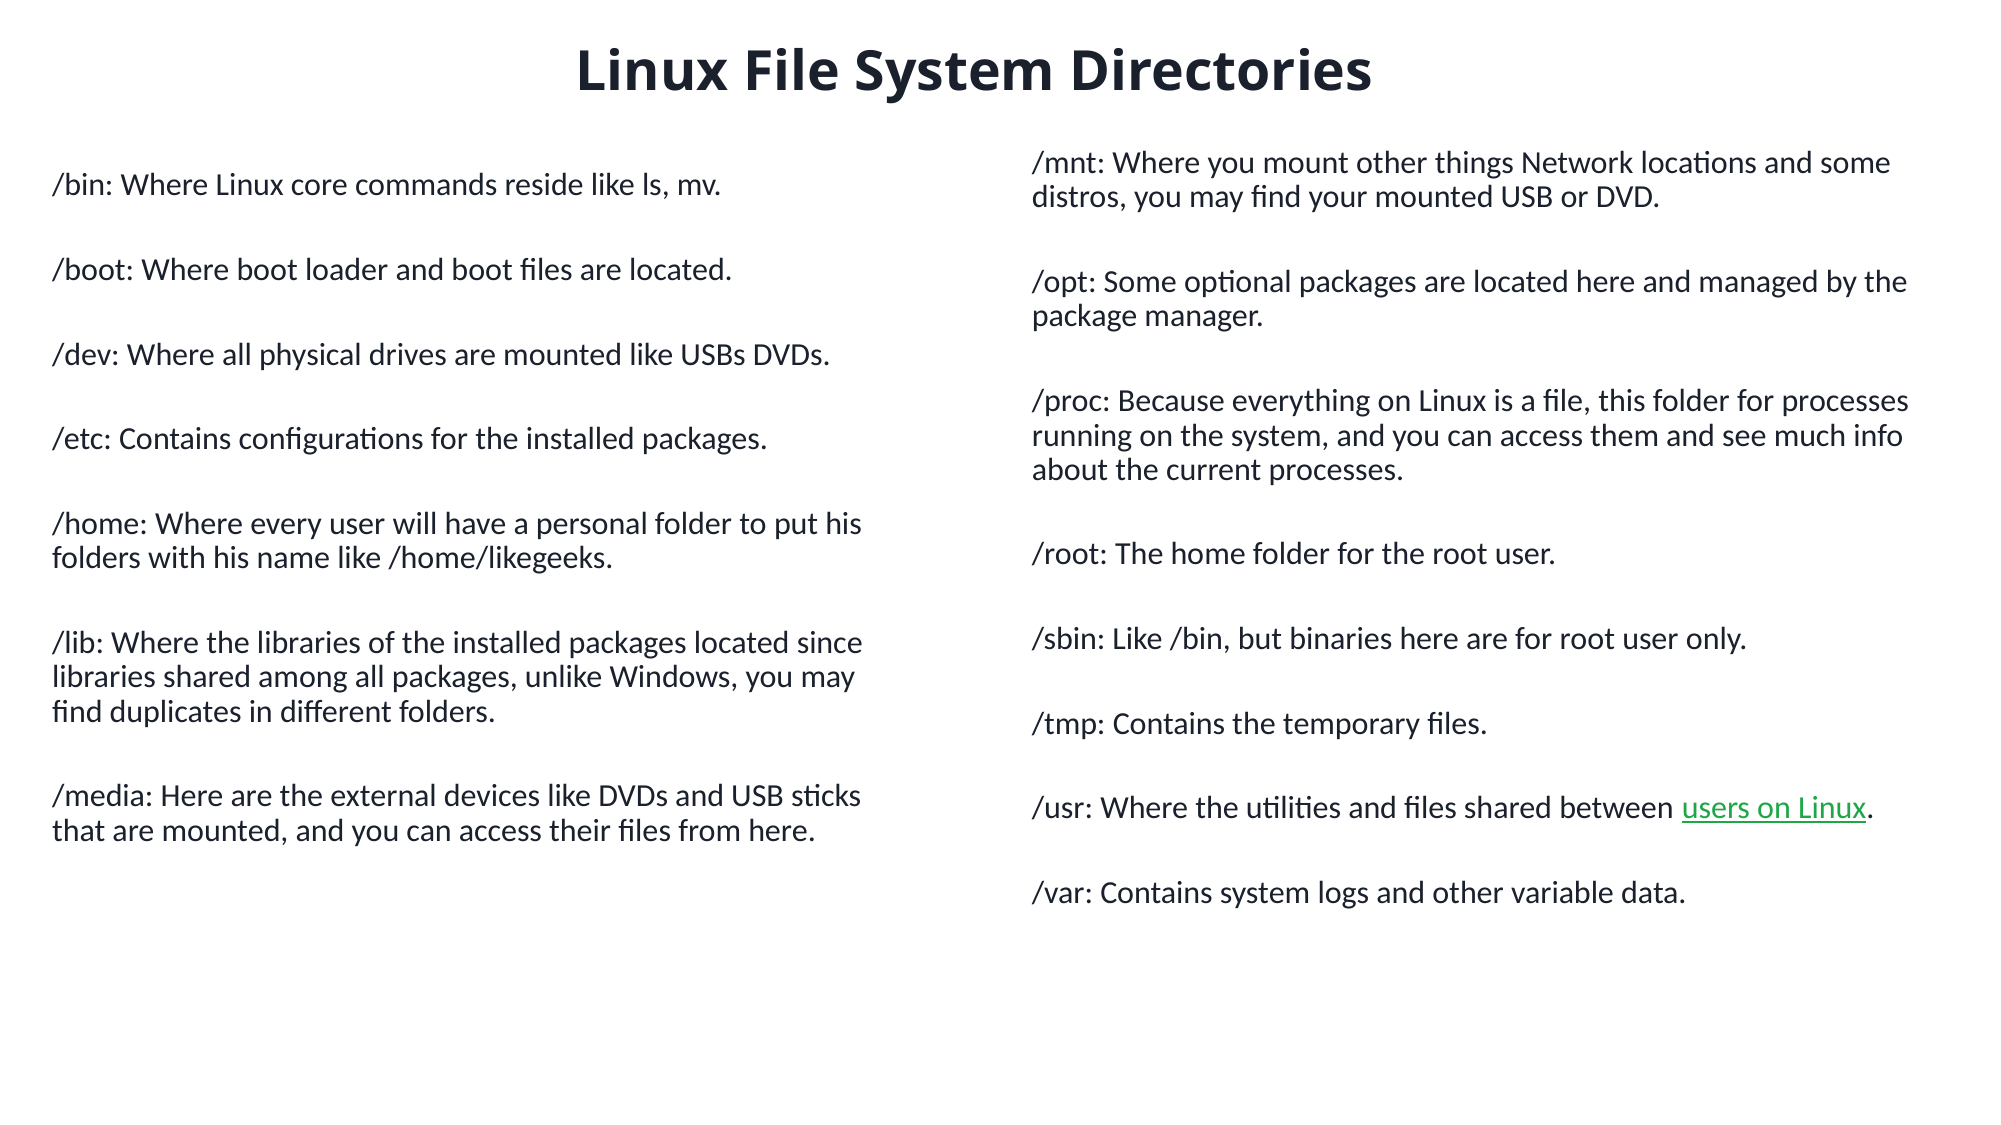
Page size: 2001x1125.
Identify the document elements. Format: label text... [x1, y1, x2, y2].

list /mnt: Where you mount other things Network locations and some distros, you may find your mounted USB or DVD. /opt: Some optional packages are located here and managed by the package manager. /proc: Because everything on Linux is a file, this folder for processes running on the system, and you can access them and see much info about the current processes. /root: The home folder for the root user. /sbin: Like /bin, but binaries here are for root user only. /tmp: Contains the temporary files. /usr: Where the utilities and files shared between users on Linux. /var: Contains system logs and other variable data. [1011, 125, 1980, 970]
list /bin: Where Linux core commands reside like ls, mv. /boot: Where boot loader and boot files are located. /dev: Where all physical drives are mounted like USBs DVDs. /etc: Contains configurations for the installed packages. /home: Where every user will have a personal folder to put his folders with his name like /home/likegeeks. /lib: Where the libraries of the installed packages located since libraries shared among all packages, unlike Windows, you may find duplicates in different folders. /media: Here are the external devices like DVDs and USB sticks that are mounted, and you can access their files from here. [32, 148, 921, 992]
title Linux File System Directories [555, 22, 1465, 149]
